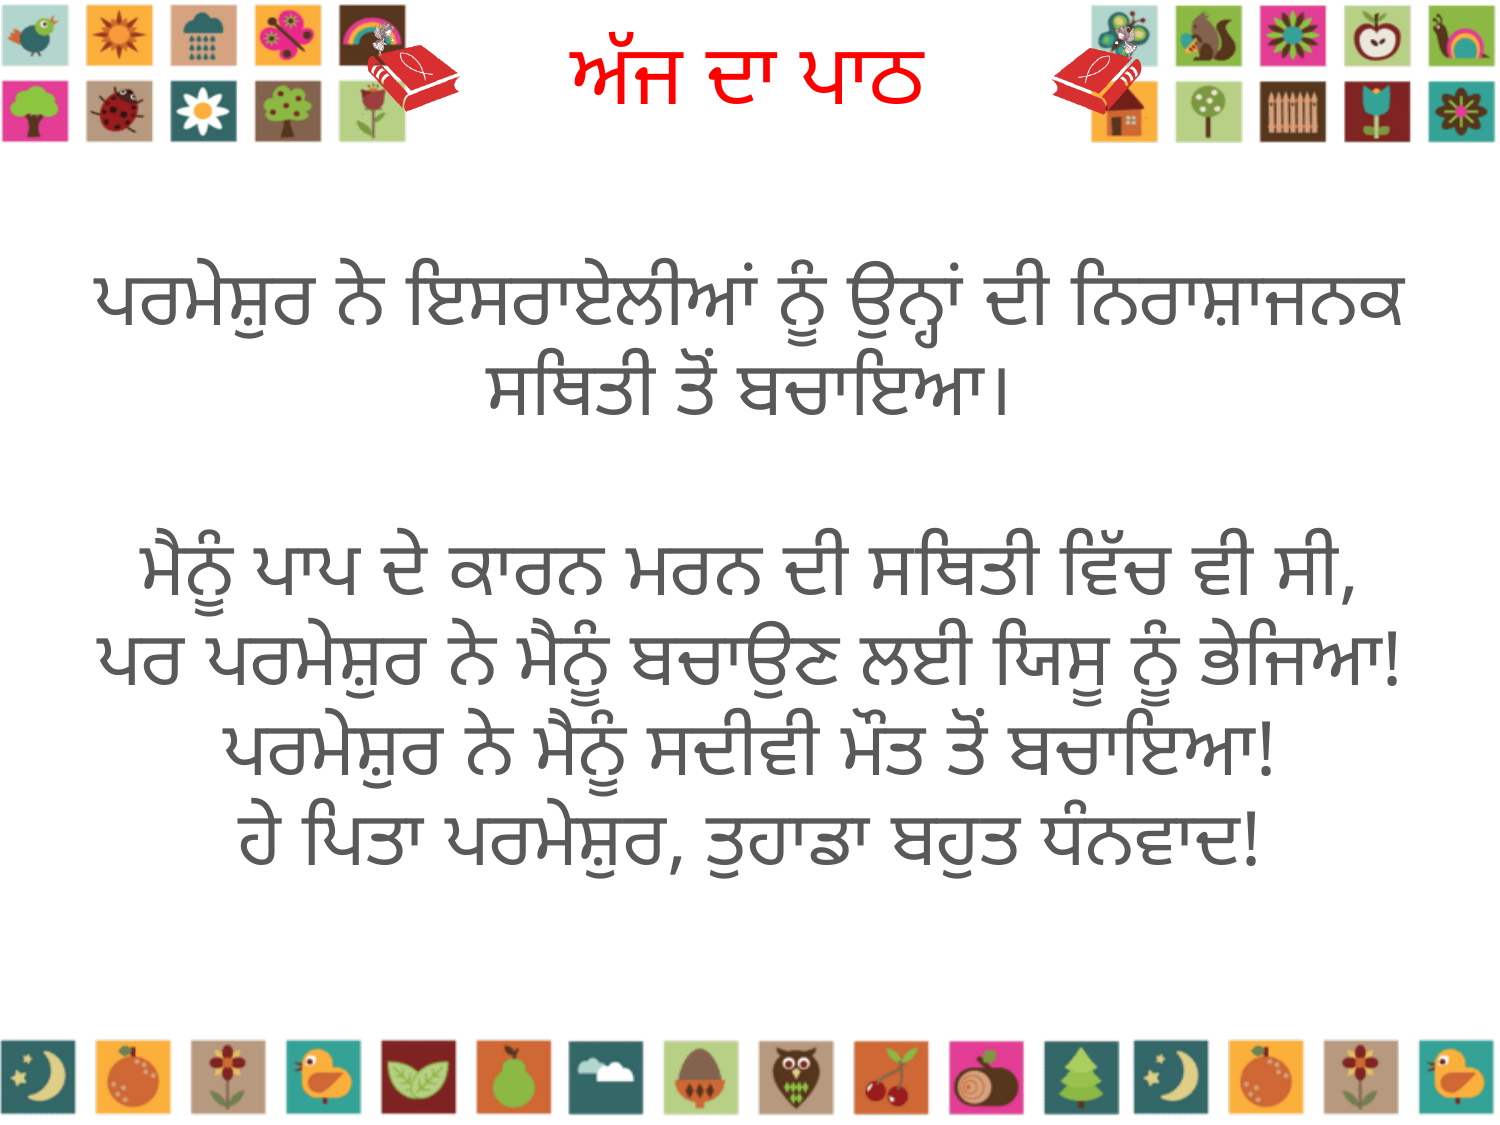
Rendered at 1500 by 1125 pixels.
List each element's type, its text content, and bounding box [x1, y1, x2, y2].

picture [0, 3, 492, 150]
text_box ਅੱਜ ਦਾ ਪਾਠ [425, 13, 1077, 129]
text_box ਪਰਮੇਸ਼ੁਰ ਨੇ ਇਸਰਾਏਲੀਆਂ ਨੂੰ ਉਨ੍ਹਾਂ ਦੀ ਨਿਰਾਸ਼ਾਜਨਕ ਸਥਿਤੀ ਤੋਂ ਬਚਾਇਆ। ਮੈਨੂੰ ਪਾਪ ਦੇ ਕਾਰਨ ਮਰਨ ਦੀ ਸਥਿਤੀ ਵਿੱਚ ਵੀ ਸੀ, ਪਰ ਪਰਮੇਸ਼ੁਰ ਨੇ ਮੈਨੂੰ ਬਚਾਉਣ ਲਈ ਯਿਸੂ ਨੂੰ ਭੇਜਿਆ! ਪਰਮੇਸ਼ੁਰ ਨੇ ਮੈਨੂੰ ਸਦੀਵੀ ਮੌਤ ਤੋਂ ਬਚਾਇਆ! ਹੇ ਪਿਤਾ ਪਰਮੇਸ਼ੁਰ, ਤੁਹਾਡਾ ਬਹੁਤ ਧੰਨਵਾਦ! [76, 243, 1424, 889]
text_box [0, 1028, 1500, 1118]
picture [1019, 3, 1500, 150]
